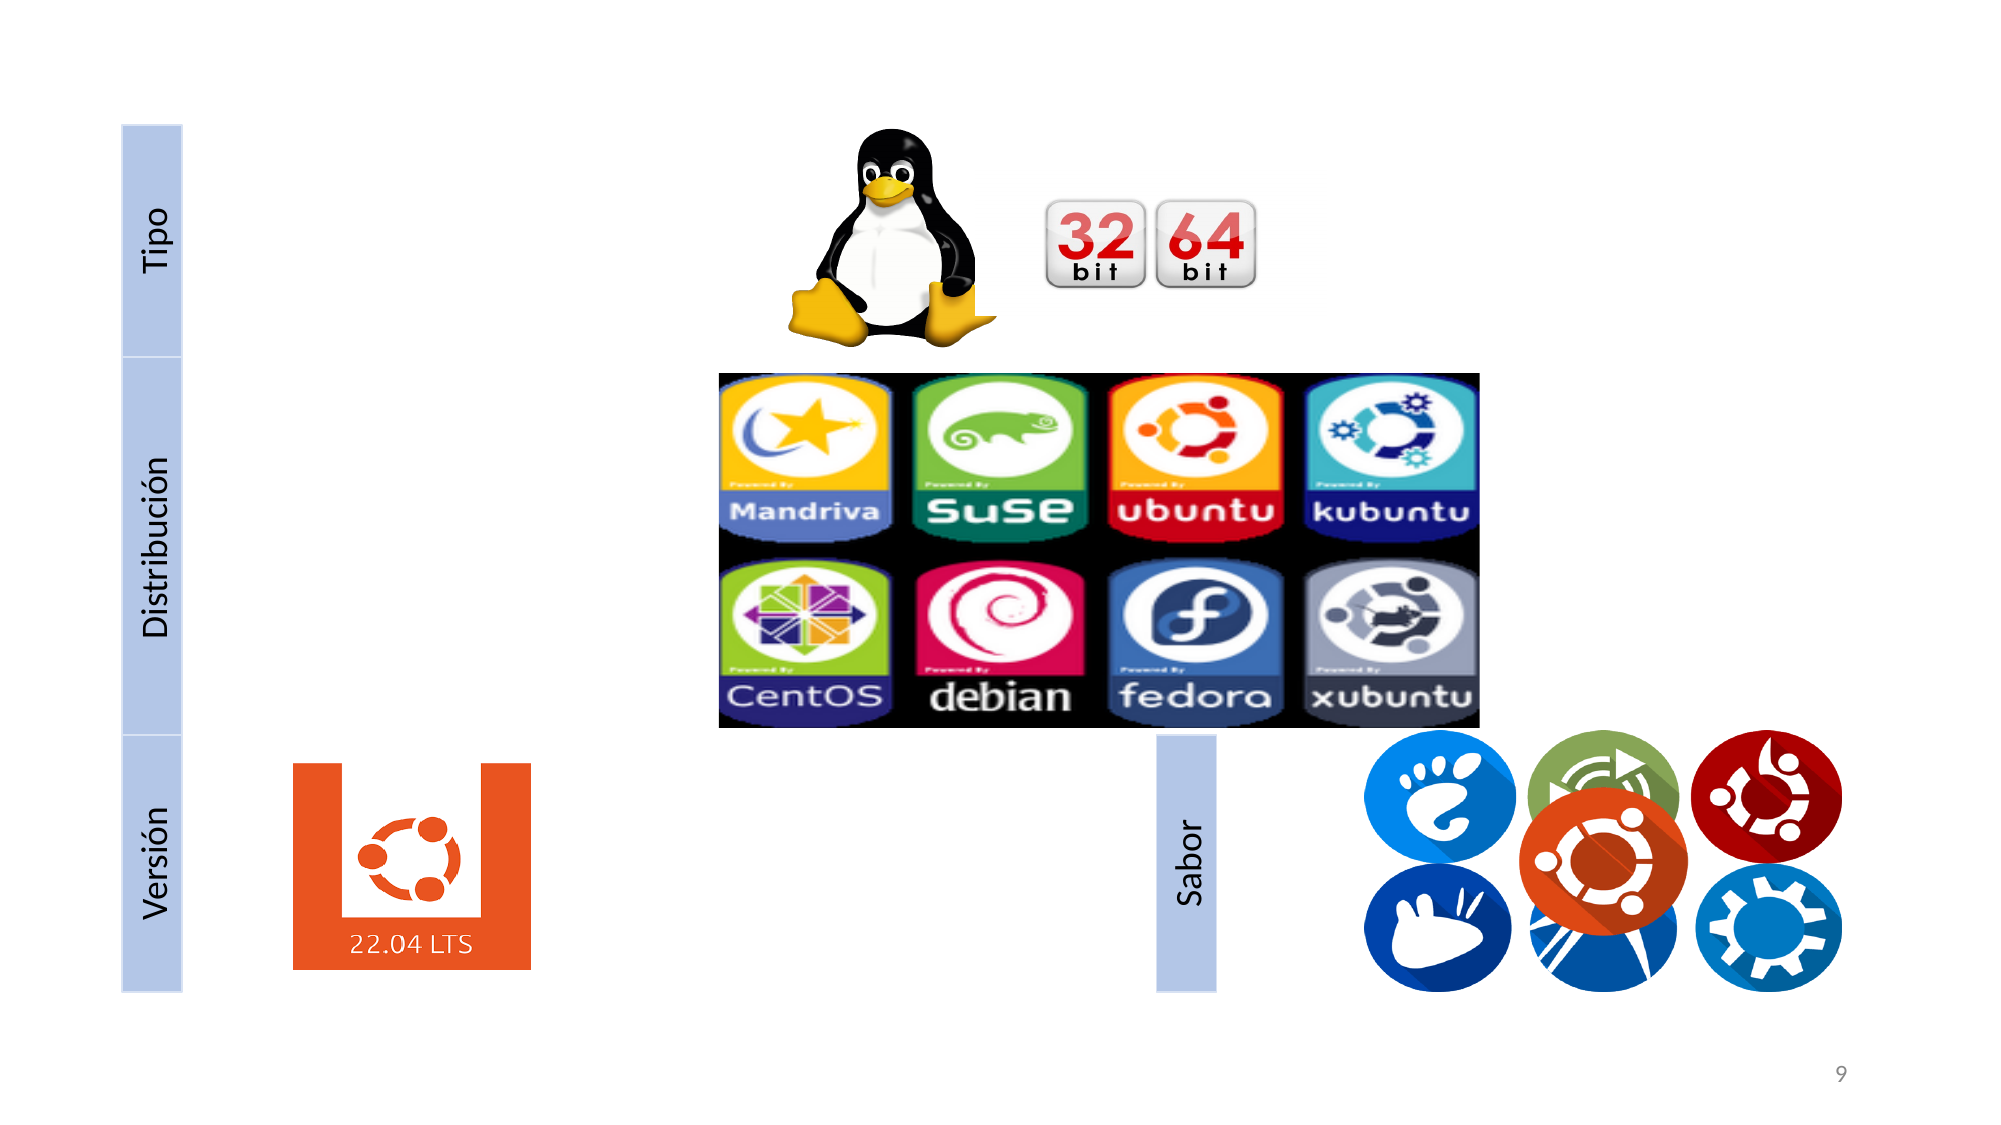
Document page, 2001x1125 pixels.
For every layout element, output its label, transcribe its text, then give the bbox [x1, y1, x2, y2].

slide_number ‹#› [1412, 1042, 1863, 1103]
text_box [116, 111, 1842, 992]
